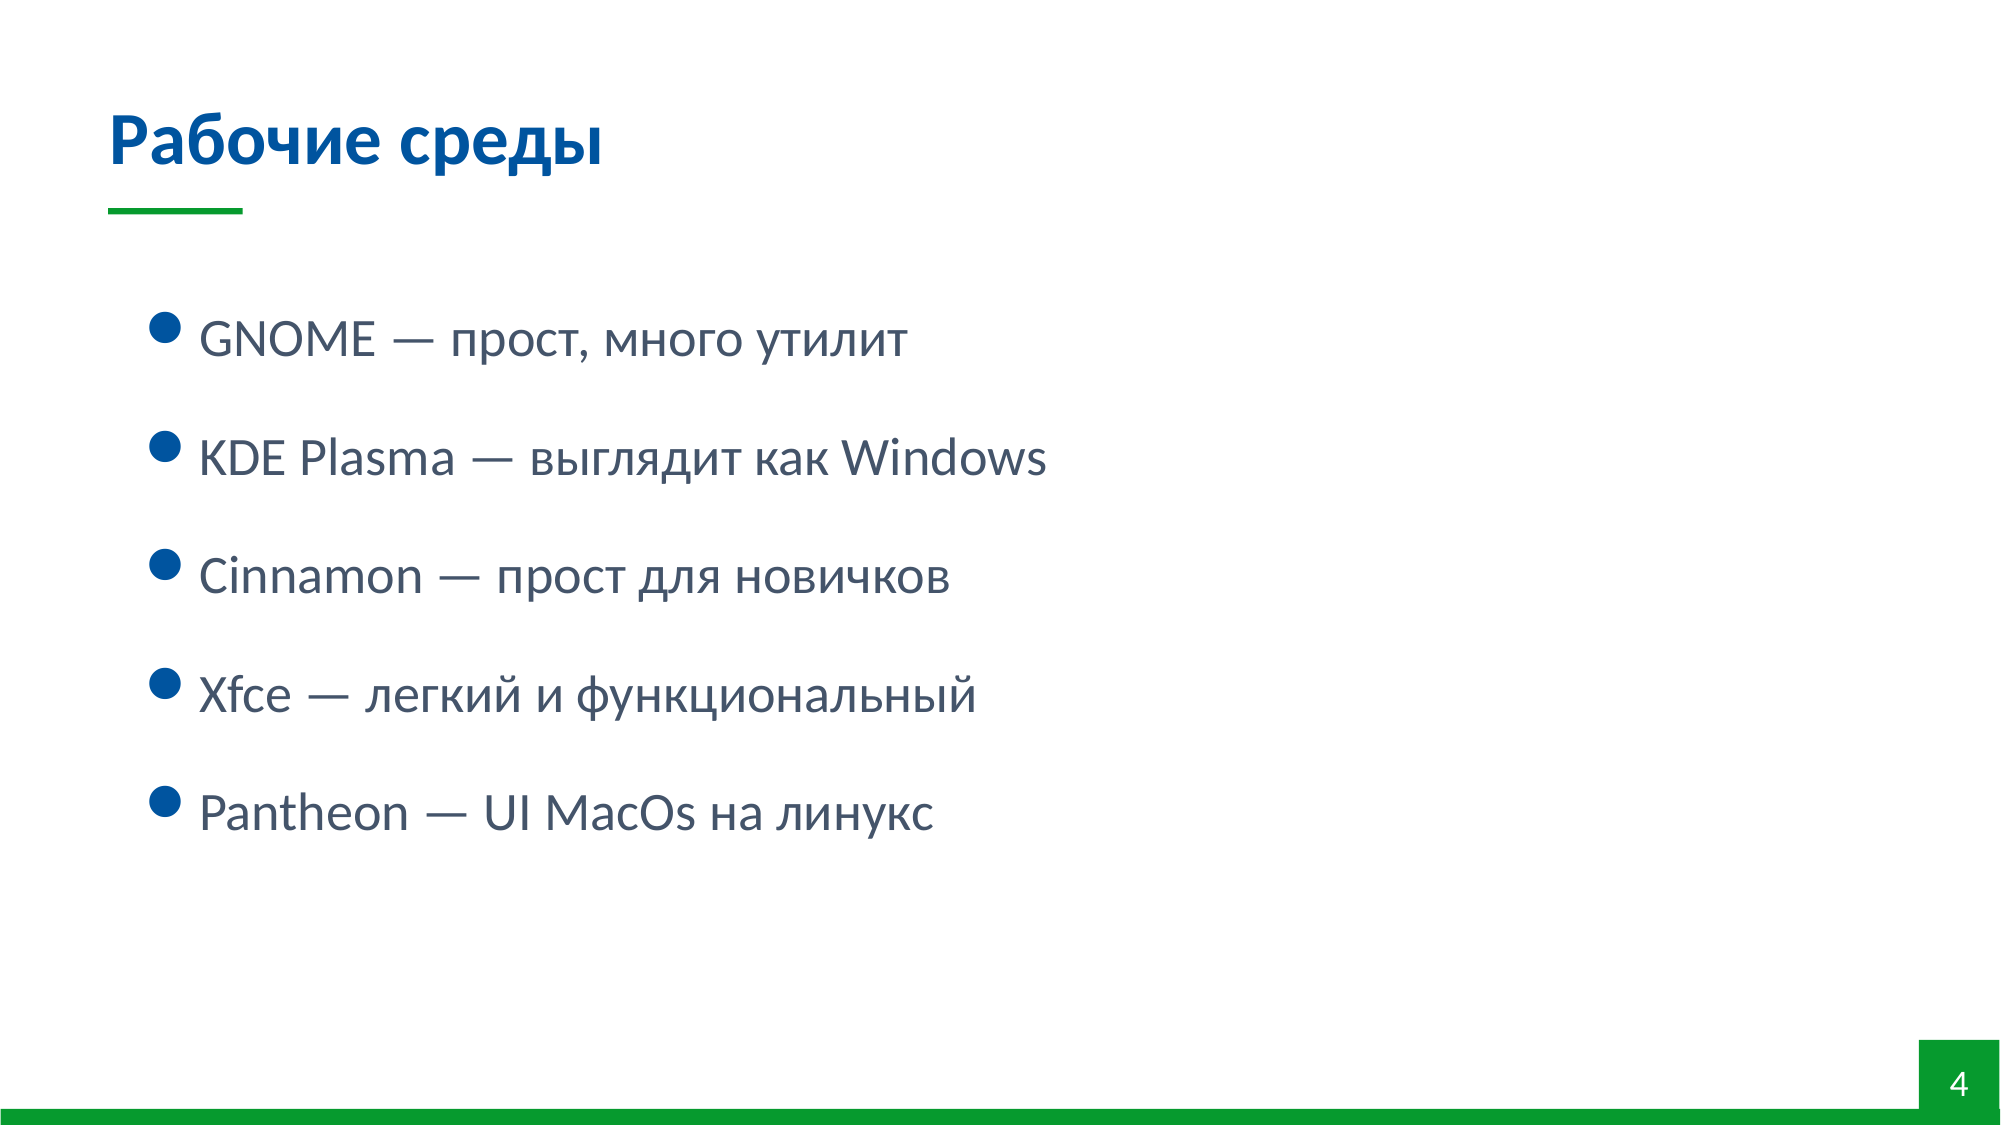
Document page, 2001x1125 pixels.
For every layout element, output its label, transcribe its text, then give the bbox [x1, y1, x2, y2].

text_box GNOME — прост, много утилит KDE Plasma — выглядит как Windows Cinnamon — прост для новичков Xfce — легкий и функциональный Pantheon — UI MacOs на линукс [129, 262, 1713, 945]
text_box Рабочие среды [95, 92, 1862, 178]
text_box [101, 237, 1916, 1014]
